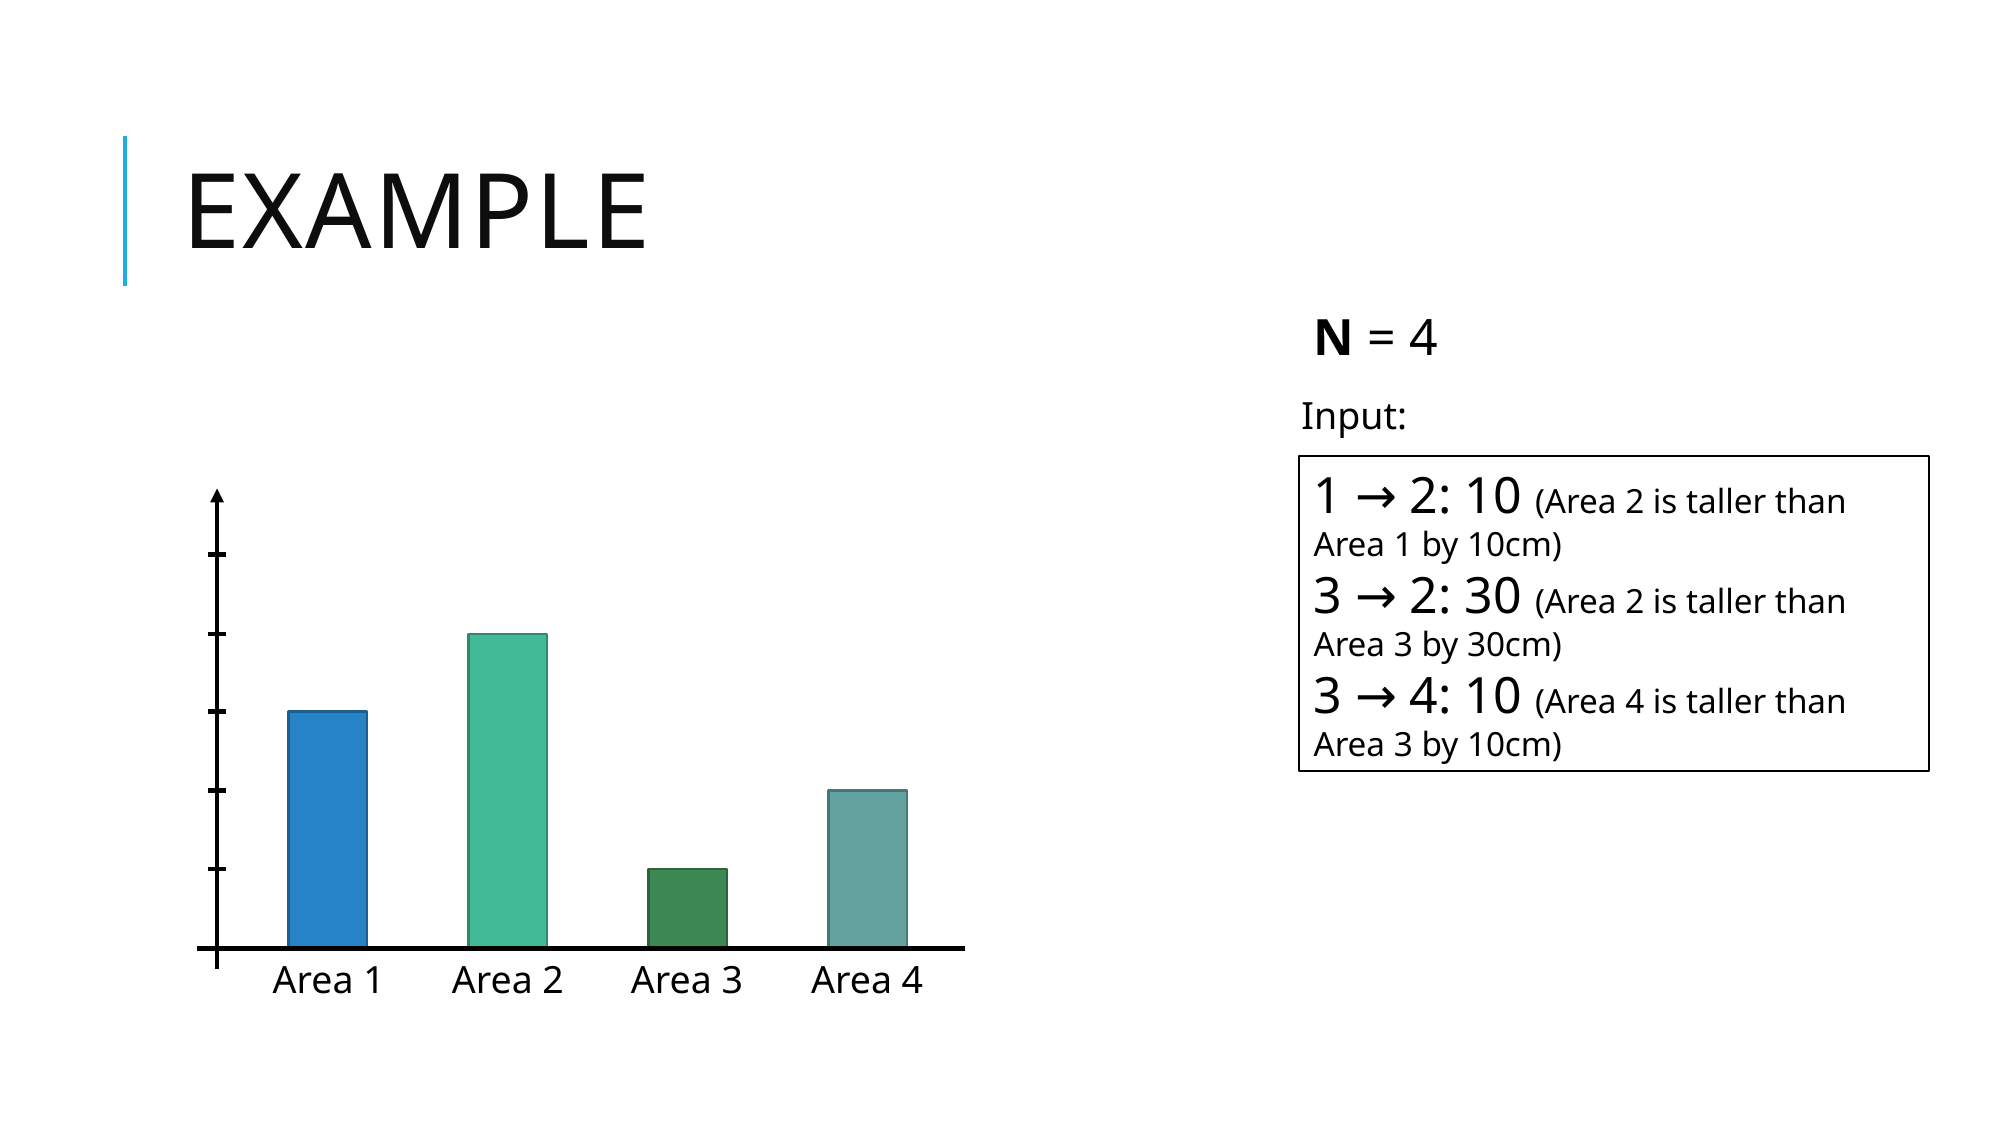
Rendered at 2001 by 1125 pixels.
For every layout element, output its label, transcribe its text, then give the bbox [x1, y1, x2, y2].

text_box Area 3 [616, 958, 758, 1009]
text_box [287, 710, 368, 944]
text_box N = 4 [1299, 298, 1453, 374]
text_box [207, 554, 226, 870]
title Extension: Example [616, 949, 758, 953]
text_box Input: [1286, 384, 1422, 445]
text_box Area 2 [437, 958, 579, 1009]
text_box -10 [257, 949, 400, 953]
text_box [647, 868, 728, 944]
text_box 1 → 2: 10 (Area 2 is taller than Area 1 by 10cm) 3 → 2: 30 (Area 2 is taller than Area 3 by 30cm) 3 → 4: 10 (Area 4 is taller than Area 3 by 10cm) [1298, 456, 1930, 771]
text_box [467, 633, 548, 944]
text_box Area 1 [257, 958, 400, 1009]
text_box -30 [437, 949, 579, 953]
text_box [827, 789, 908, 944]
title Example [168, 96, 1763, 342]
text_box Area 4 [796, 958, 938, 1009]
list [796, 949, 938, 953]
